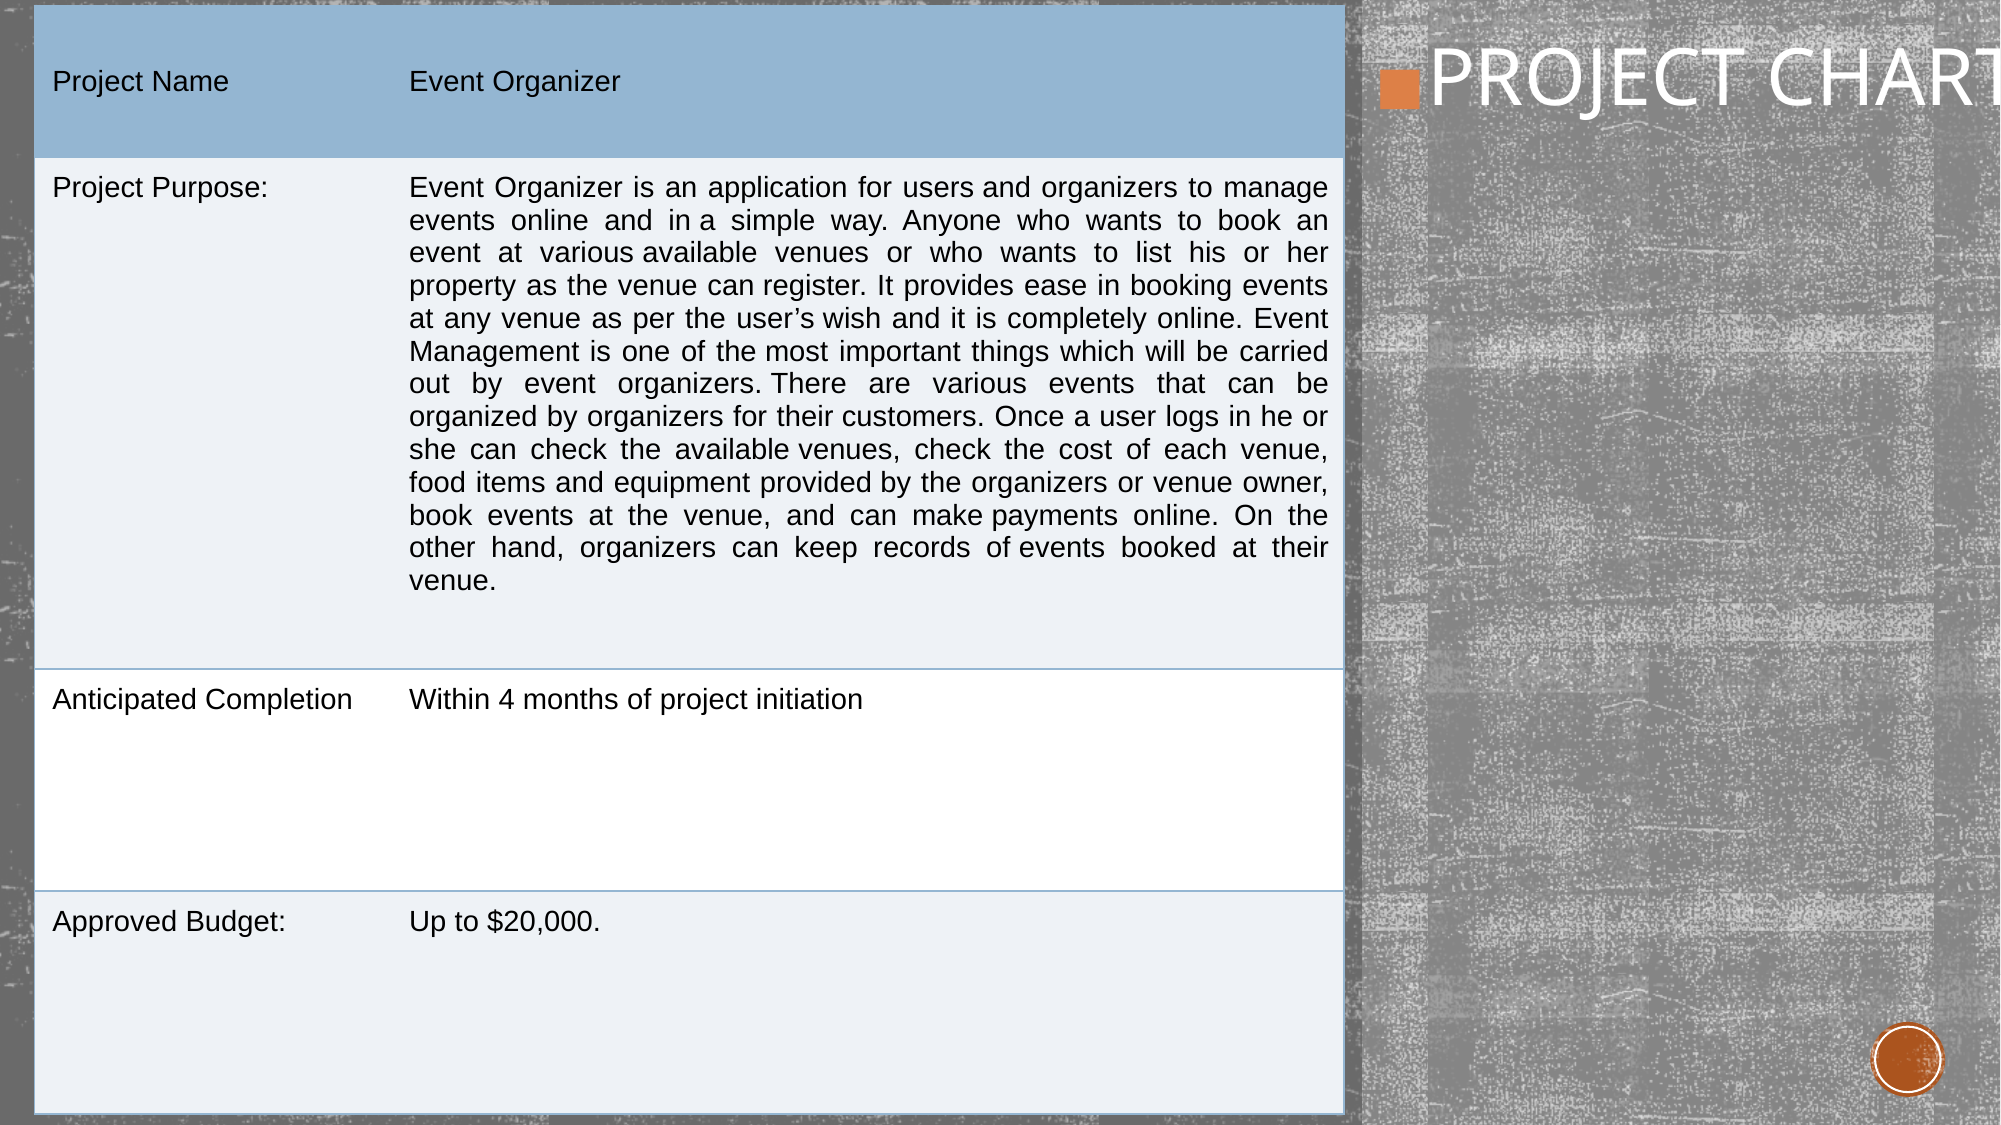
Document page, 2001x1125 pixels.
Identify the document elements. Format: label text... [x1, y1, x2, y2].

table_header Event Organizer [392, 7, 1343, 156]
picture [0, 0, 2001, 1125]
table_cell Within 4 months of project initiation [392, 670, 1343, 890]
table_cell Anticipated Completion [35, 670, 392, 890]
table_cell Approved Budget: [35, 892, 392, 1113]
list PROJECT CHARTER [1358, 29, 2000, 947]
table_cell Up to $20,000. [392, 892, 1343, 1113]
table_cell Project Purpose: [35, 158, 392, 668]
table_cell Event Organizer is an application for users and organizers to manage events online and in a simple way. Anyone who wants to book an event at various available venues or who wants to list his or her property as the venue can register. It provides ease in booking events at any venue as per the user’s wish and it is completely online. Event Management is one of the most important things which will be carried out by event organizers. There are various events that can be organized by organizers for their customers. Once a user logs in he or she can check the available venues, check the cost of each venue, food items and equipment provided by the organizers or venue owner, book events at the venue, and can make payments online. On the other hand, organizers can keep records of events booked at their venue. [392, 158, 1343, 668]
table_header Project Name [35, 7, 392, 156]
